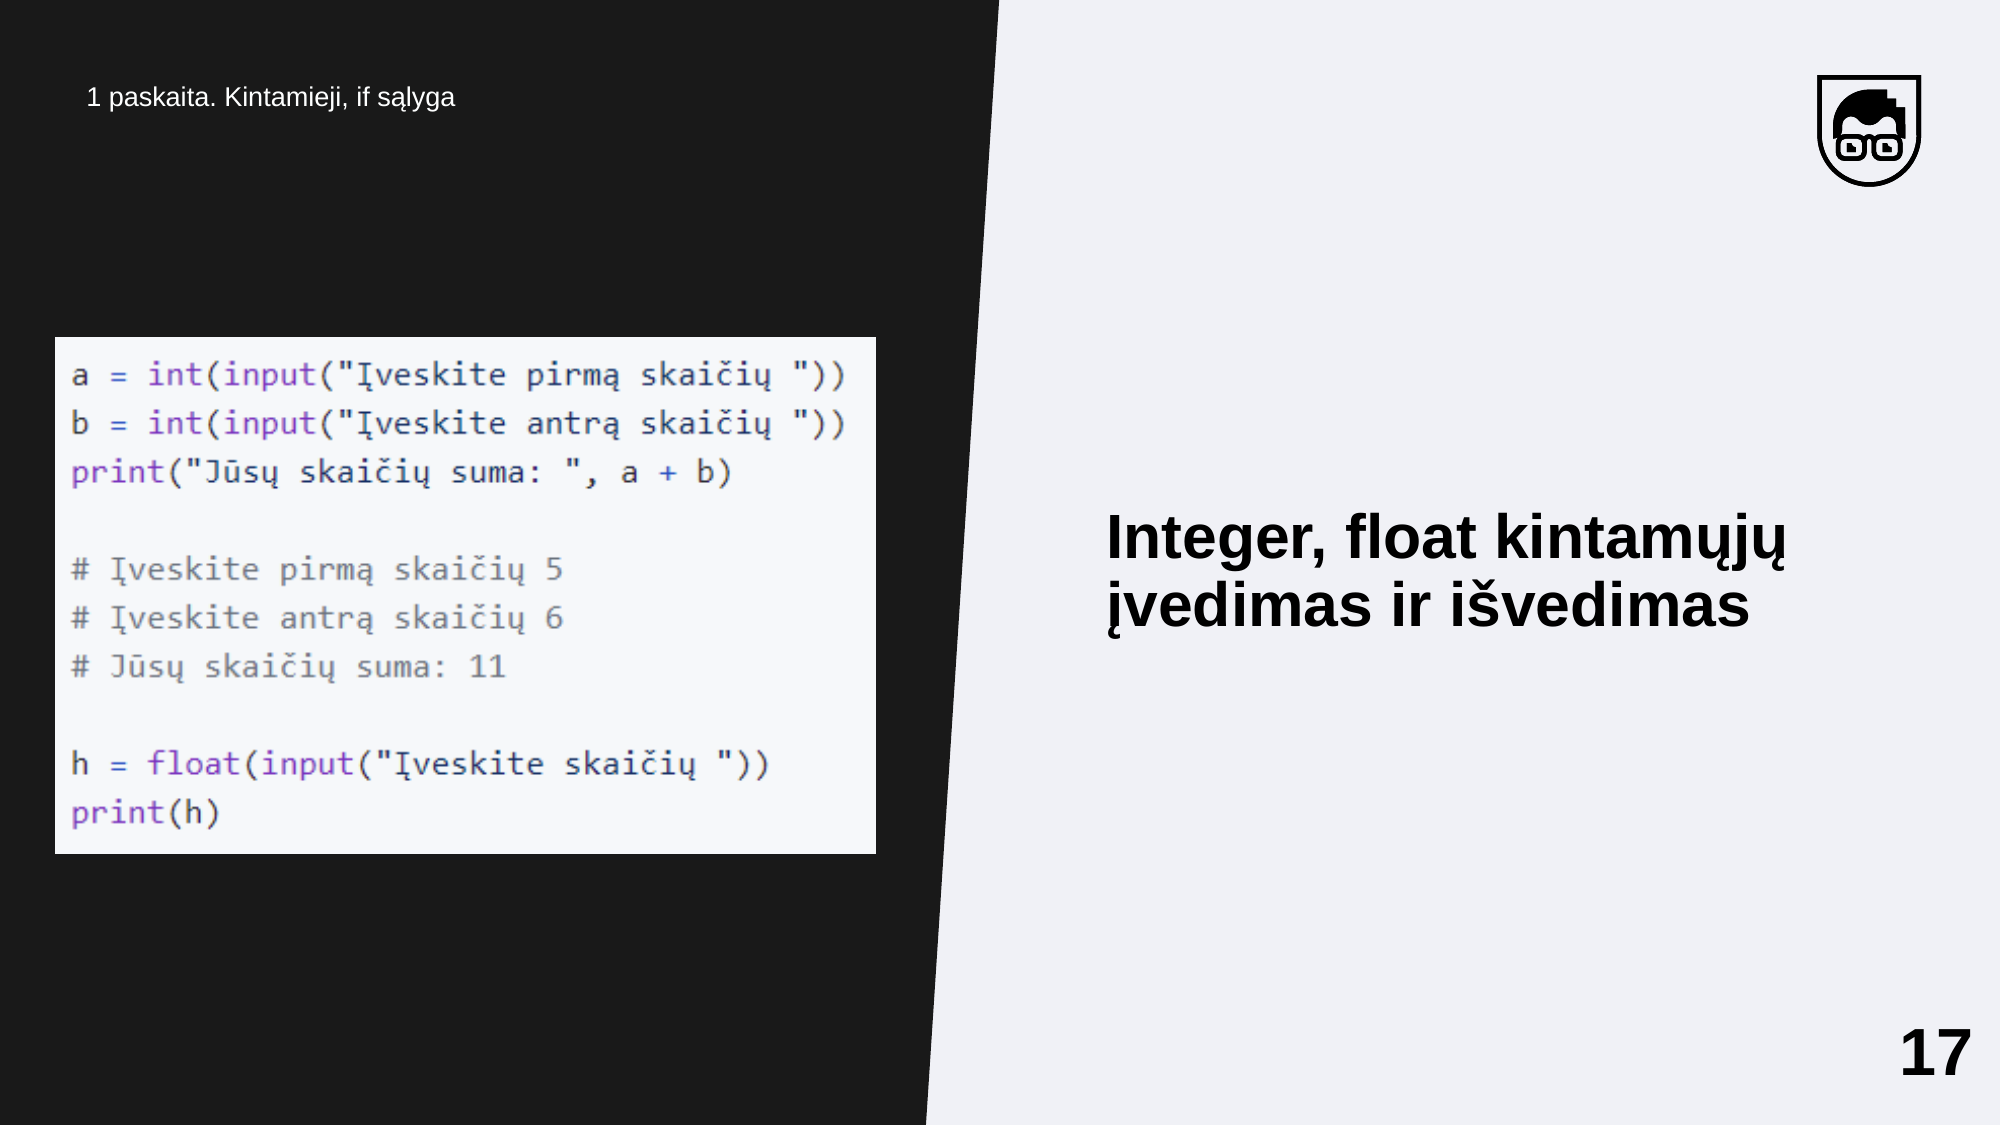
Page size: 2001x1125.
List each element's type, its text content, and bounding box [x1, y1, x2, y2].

text_box 17 [1884, 1001, 1989, 1097]
text_box Integer, float kintamųjų įvedimas ir išvedimas [1098, 497, 1948, 660]
text_box 1 paskaita. Kintamieji, if sąlyga [78, 75, 1000, 150]
picture [55, 337, 876, 854]
